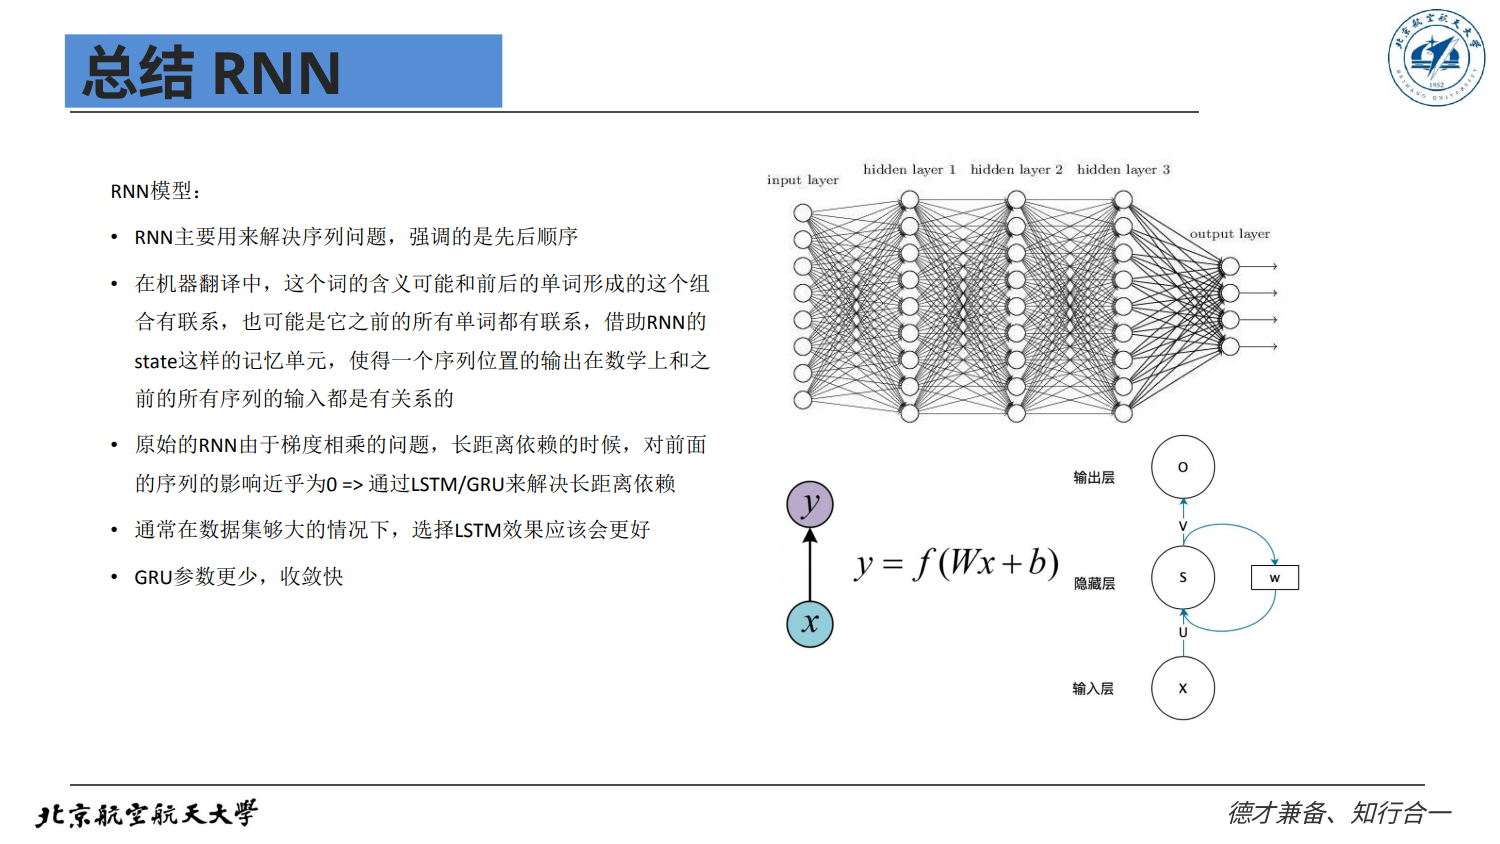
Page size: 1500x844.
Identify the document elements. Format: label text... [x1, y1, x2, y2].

picture [30, 795, 261, 831]
picture [1387, 8, 1486, 107]
text_box 总结RNN [64, 34, 503, 108]
picture [90, 137, 1310, 726]
